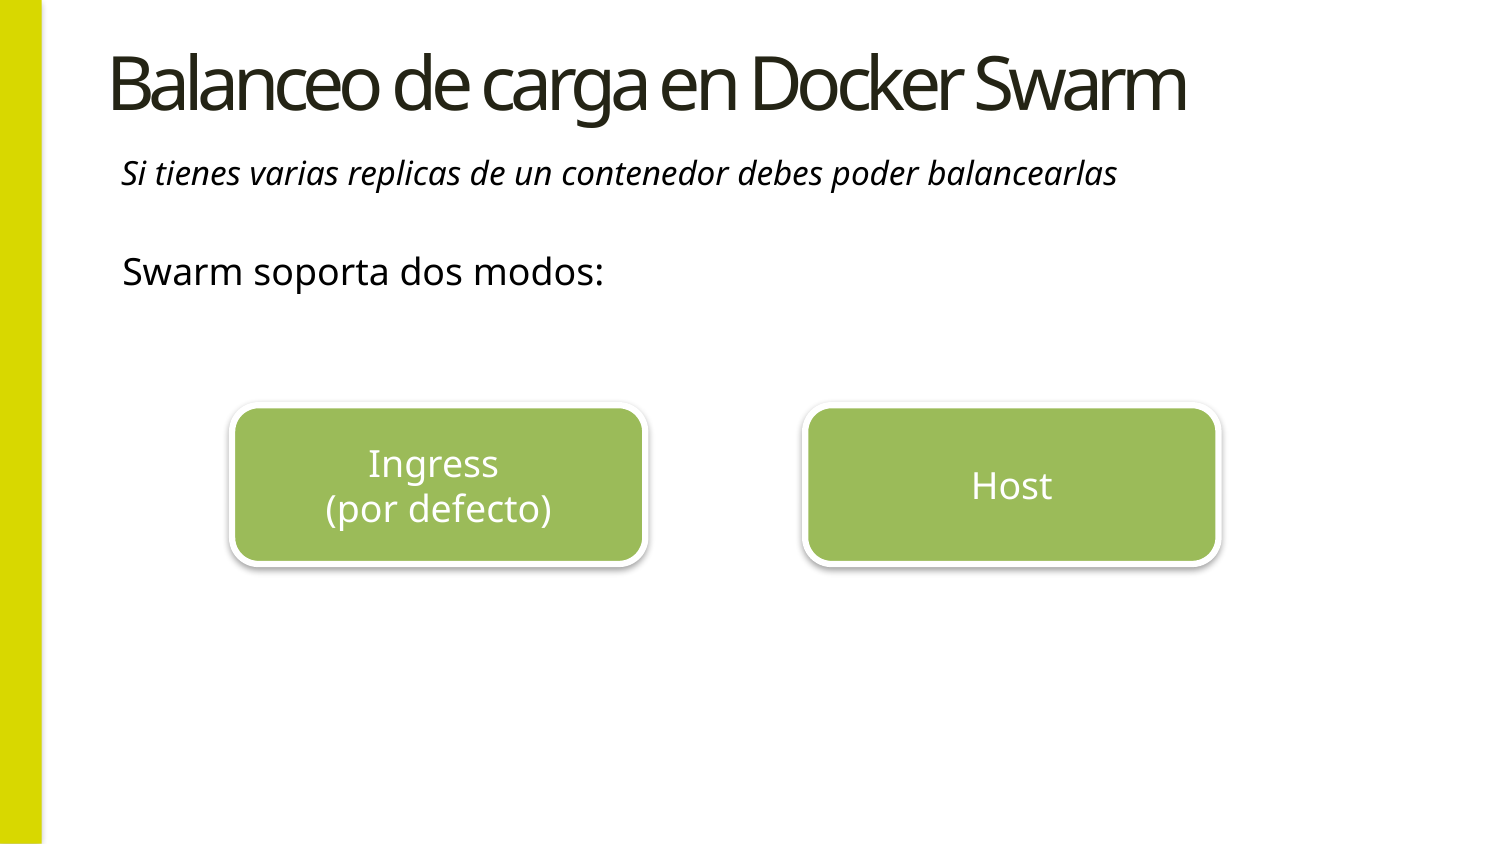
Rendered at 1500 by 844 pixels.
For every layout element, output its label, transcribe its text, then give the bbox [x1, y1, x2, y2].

title ﻿Balanceo de carga en Docker Swarm [106, 0, 1459, 133]
text_box Host [802, 402, 1222, 568]
text_box Swarm soporta dos modos: [107, 241, 620, 301]
text_box [0, 0, 42, 844]
text_box Ingress (por defecto) [228, 402, 649, 568]
text_box Si tienes varias replicas de un contenedor debes poder balancearlas [106, 144, 1345, 200]
